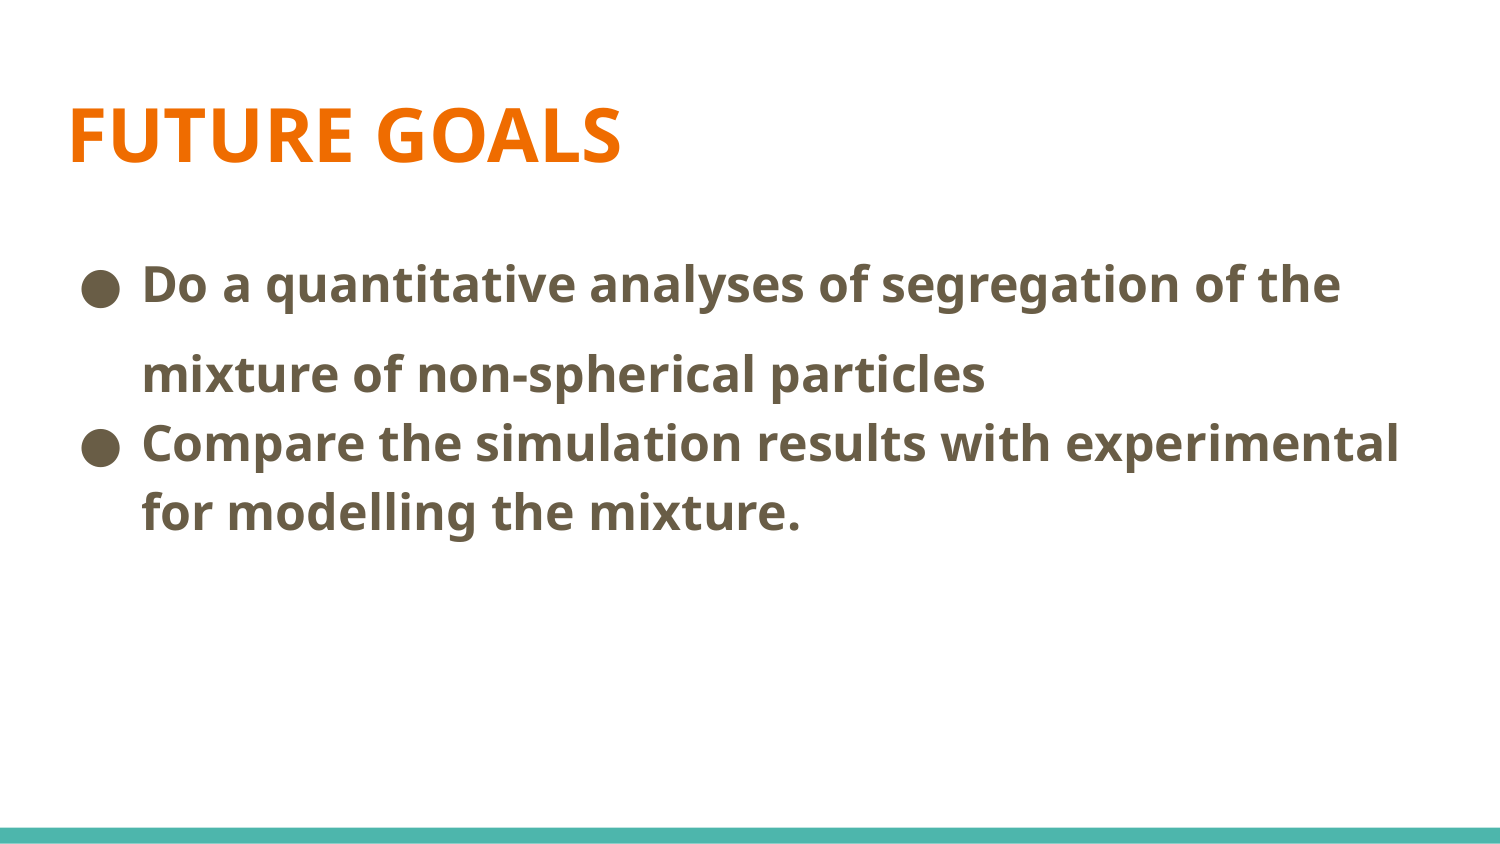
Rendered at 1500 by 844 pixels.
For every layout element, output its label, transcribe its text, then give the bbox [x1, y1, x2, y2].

title FUTURE GOALS [51, 72, 1449, 189]
list Do a quantitative analyses of segregation of the mixture of non-spherical particles Compare the simulation results with experimental for modelling the mixture. [51, 207, 1449, 750]
